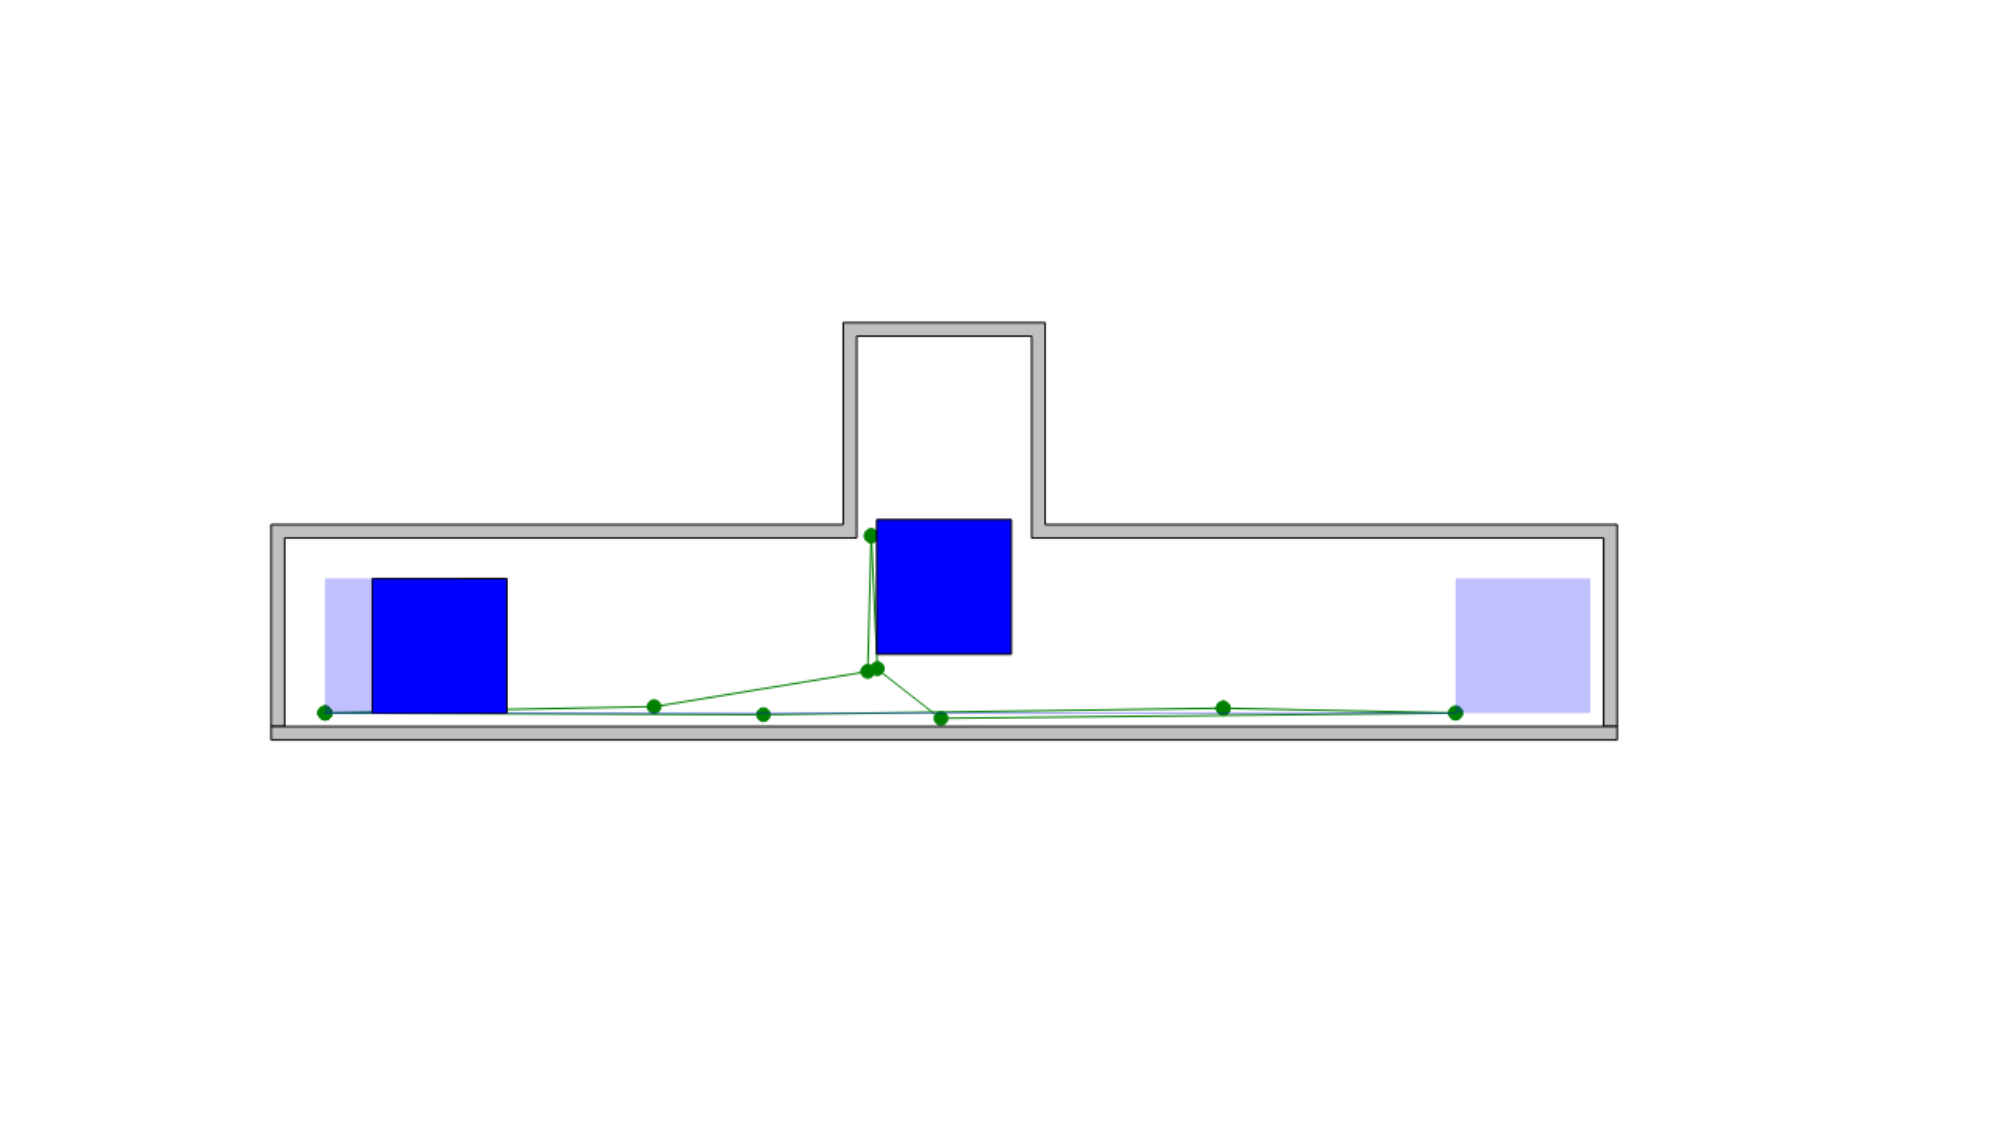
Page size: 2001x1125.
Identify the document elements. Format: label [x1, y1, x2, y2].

picture [228, 248, 1772, 877]
